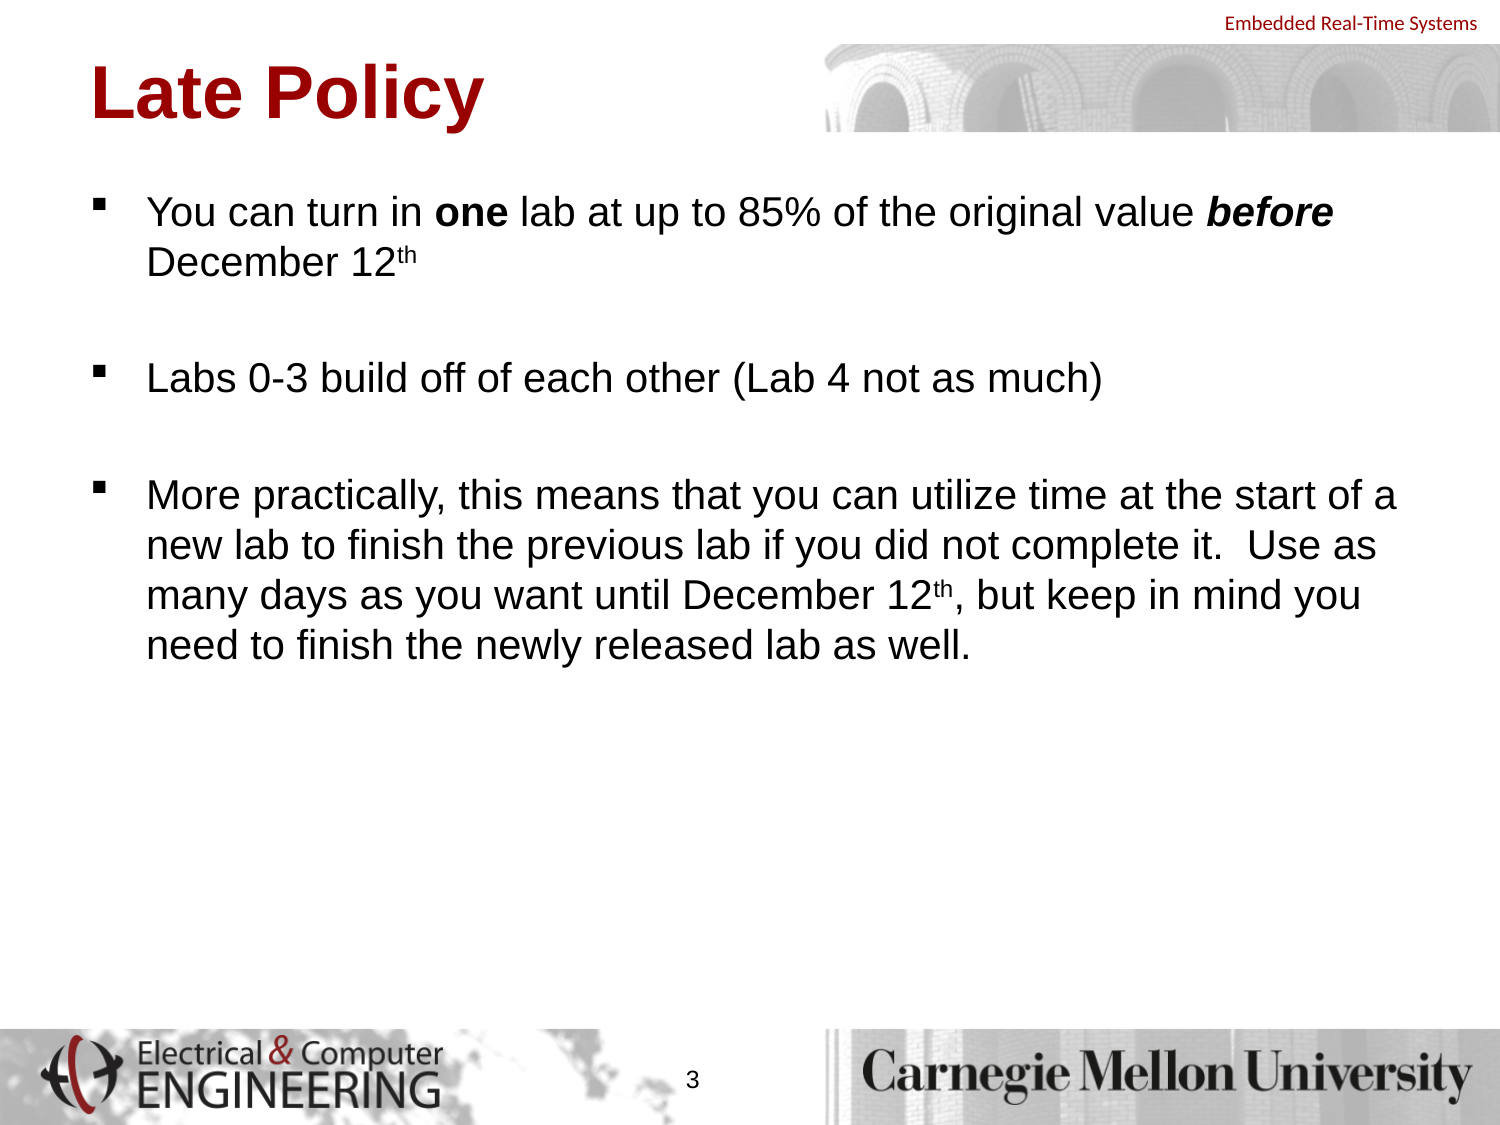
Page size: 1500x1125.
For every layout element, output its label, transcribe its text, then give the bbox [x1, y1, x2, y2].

title Late Policy [75, 45, 1425, 133]
picture [0, 1028, 1500, 1125]
slide_number 3 [364, 1048, 715, 1109]
list You can turn in one lab at up to 85% of the original value before December 12th Labs 0-3 build off of each other (Lab 4 not as much) More practically, this means that you can utilize time at the start of a new lab to finish the previous lab if you did not complete it. Use as many days as you want until December 12th, but keep in mind you need to finish the newly released lab as well. [75, 177, 1425, 1005]
picture [664, 43, 1500, 133]
